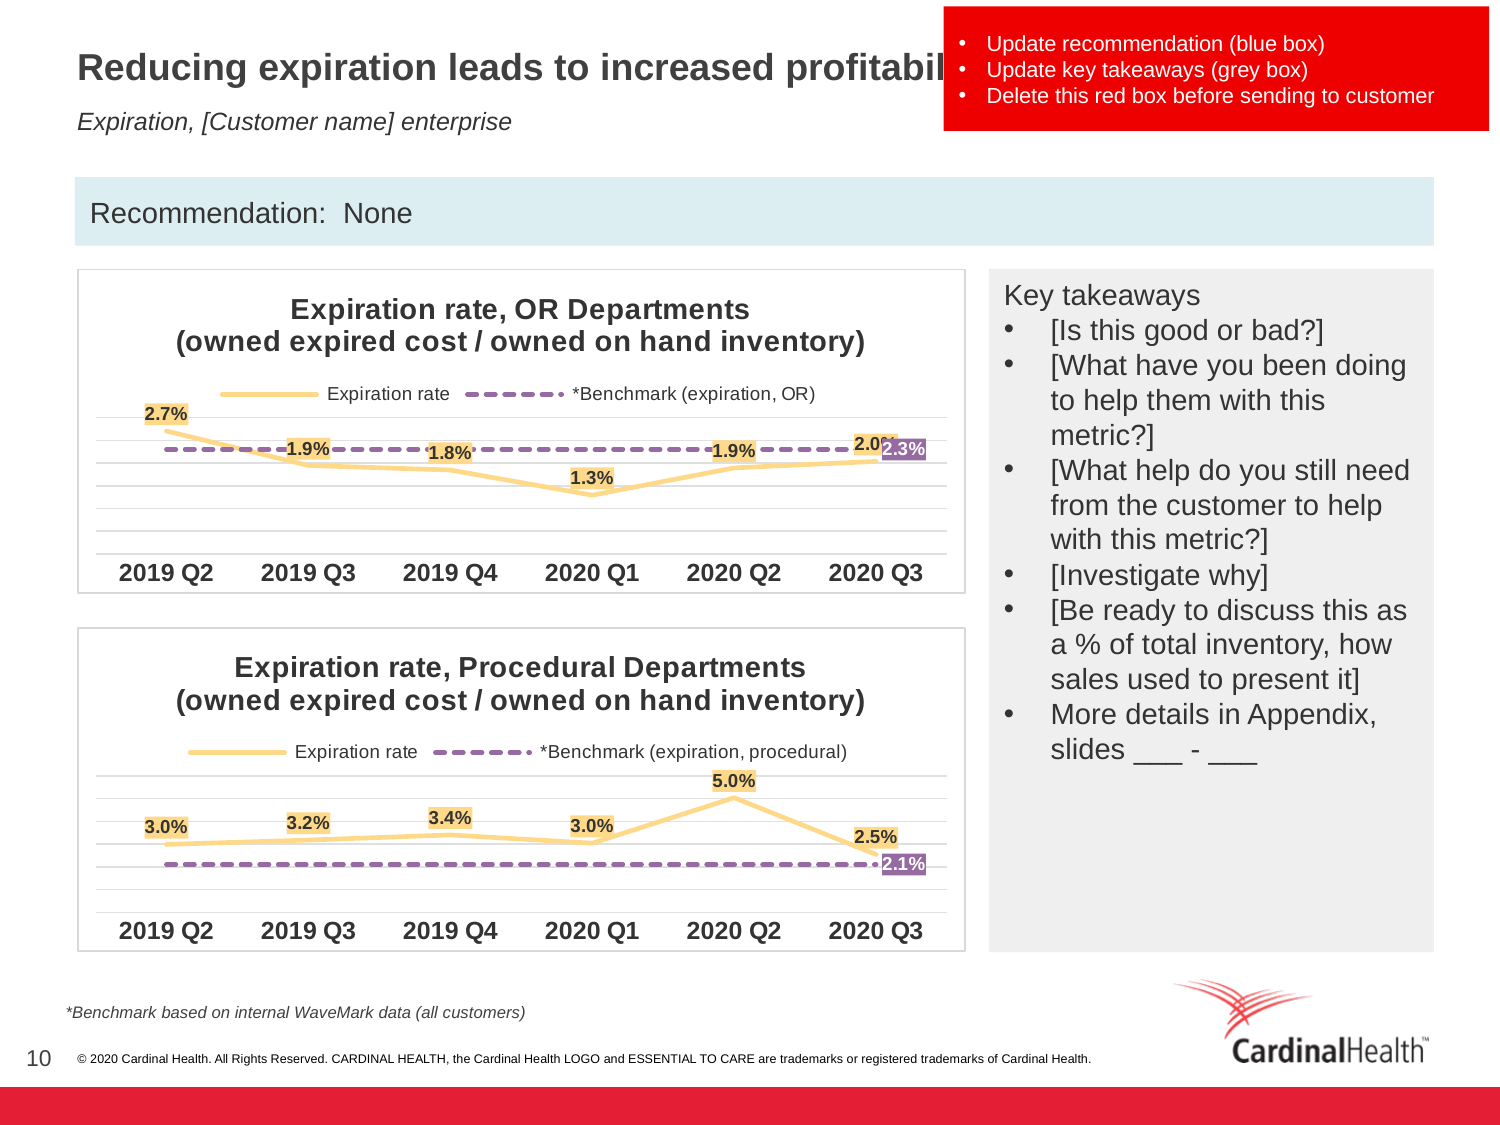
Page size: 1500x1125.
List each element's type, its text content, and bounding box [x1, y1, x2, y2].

picture [1173, 979, 1429, 1063]
list Reducing expiration leads to increased profitability and patient safety [77, 49, 943, 102]
text_box Update recommendation (blue box) Update key takeaways (grey box) Delete this red box before sending to customer [943, 5, 1490, 132]
text_box *Benchmark based on internal WaveMark data (all customers) [65, 1004, 686, 1038]
text_box Expiration, [Customer name] enterprise [77, 105, 1416, 155]
text_box Recommendation: None [74, 176, 1435, 247]
chart [77, 268, 966, 594]
text_box Key takeaways [Is this good or bad?] [What have you been doing to help them with this metric?] [What help do you still need from the customer to help with this metric?] [Investigate why] [Be ready to discuss this as a % of total inventory, how sales used to present it] More details in Appendix, slides ___ - ___ [988, 268, 1435, 953]
chart [77, 627, 966, 953]
